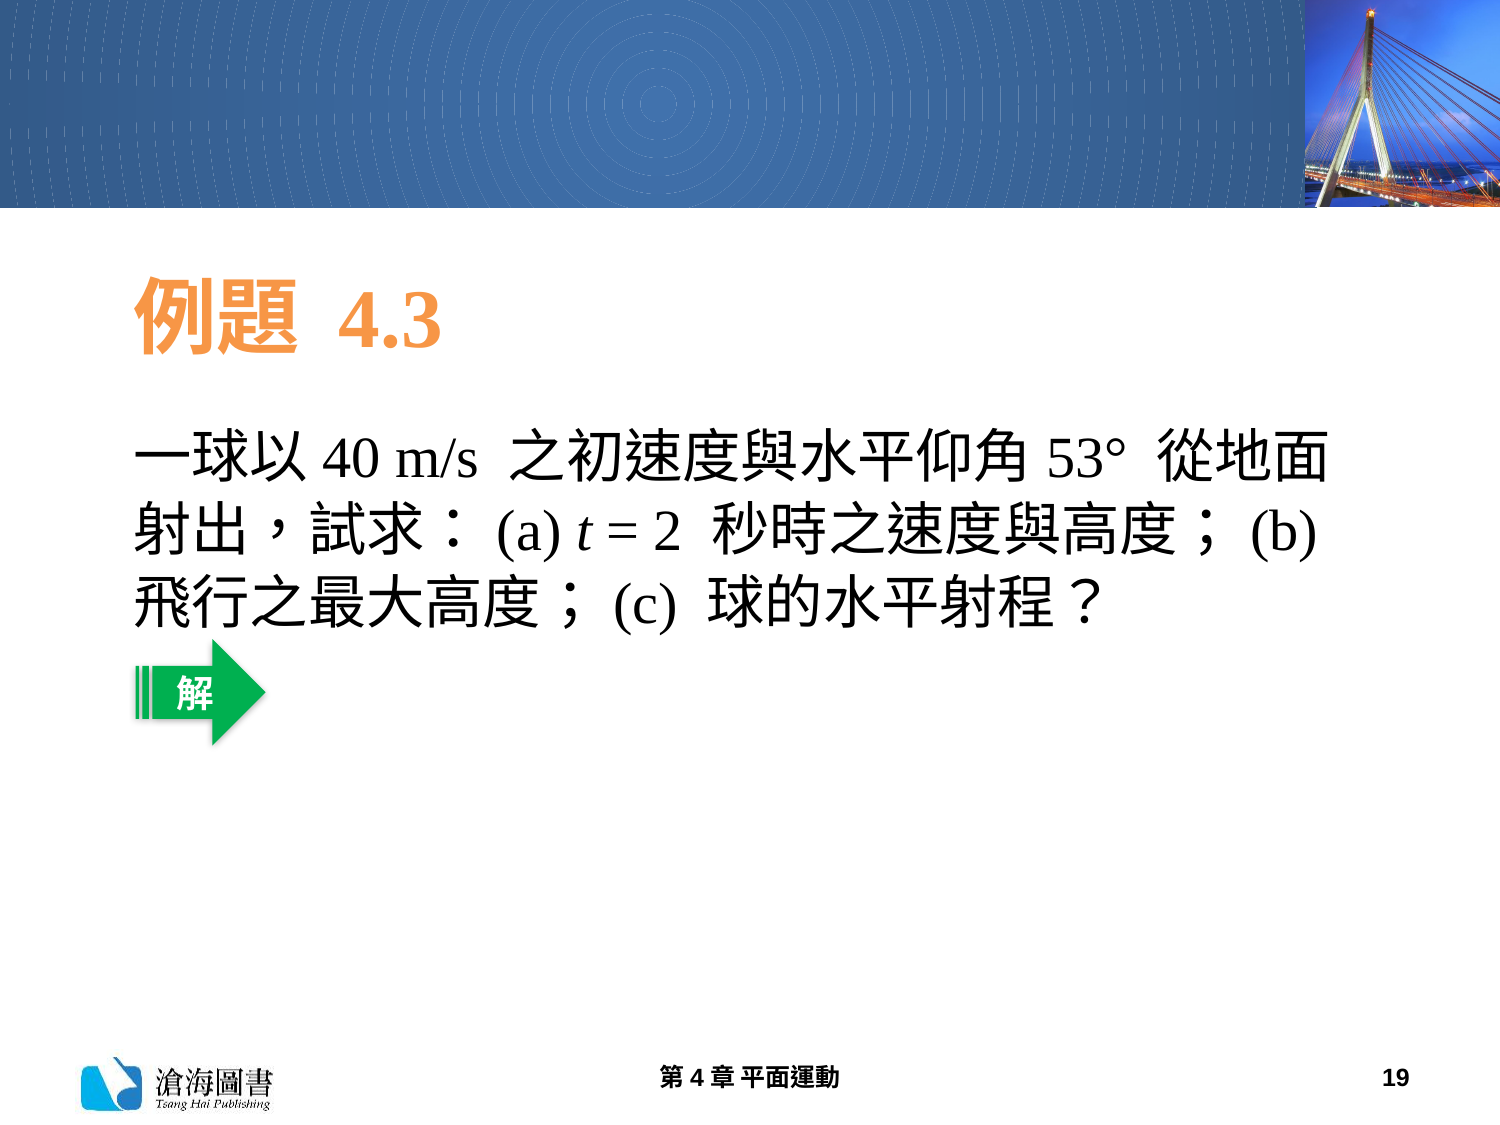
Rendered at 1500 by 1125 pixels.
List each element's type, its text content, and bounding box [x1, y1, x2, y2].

slide_number 19 [1074, 1046, 1425, 1107]
list 一球以40 m/s 之初速度與水平仰角53° 從地面射出，試求：(a) t = 2 秒時之速度與高度；(b) 飛行之最大高度；(c) 球的水平射程？ [118, 408, 1394, 1024]
title 例題 4.3 [118, 256, 1394, 386]
text_box 解 [135, 665, 140, 719]
text_box 解 [152, 639, 266, 746]
footer 第4章 平面運動 [512, 1046, 988, 1107]
text_box 解 [142, 665, 149, 719]
picture [1305, 0, 1500, 207]
picture [75, 1049, 274, 1118]
